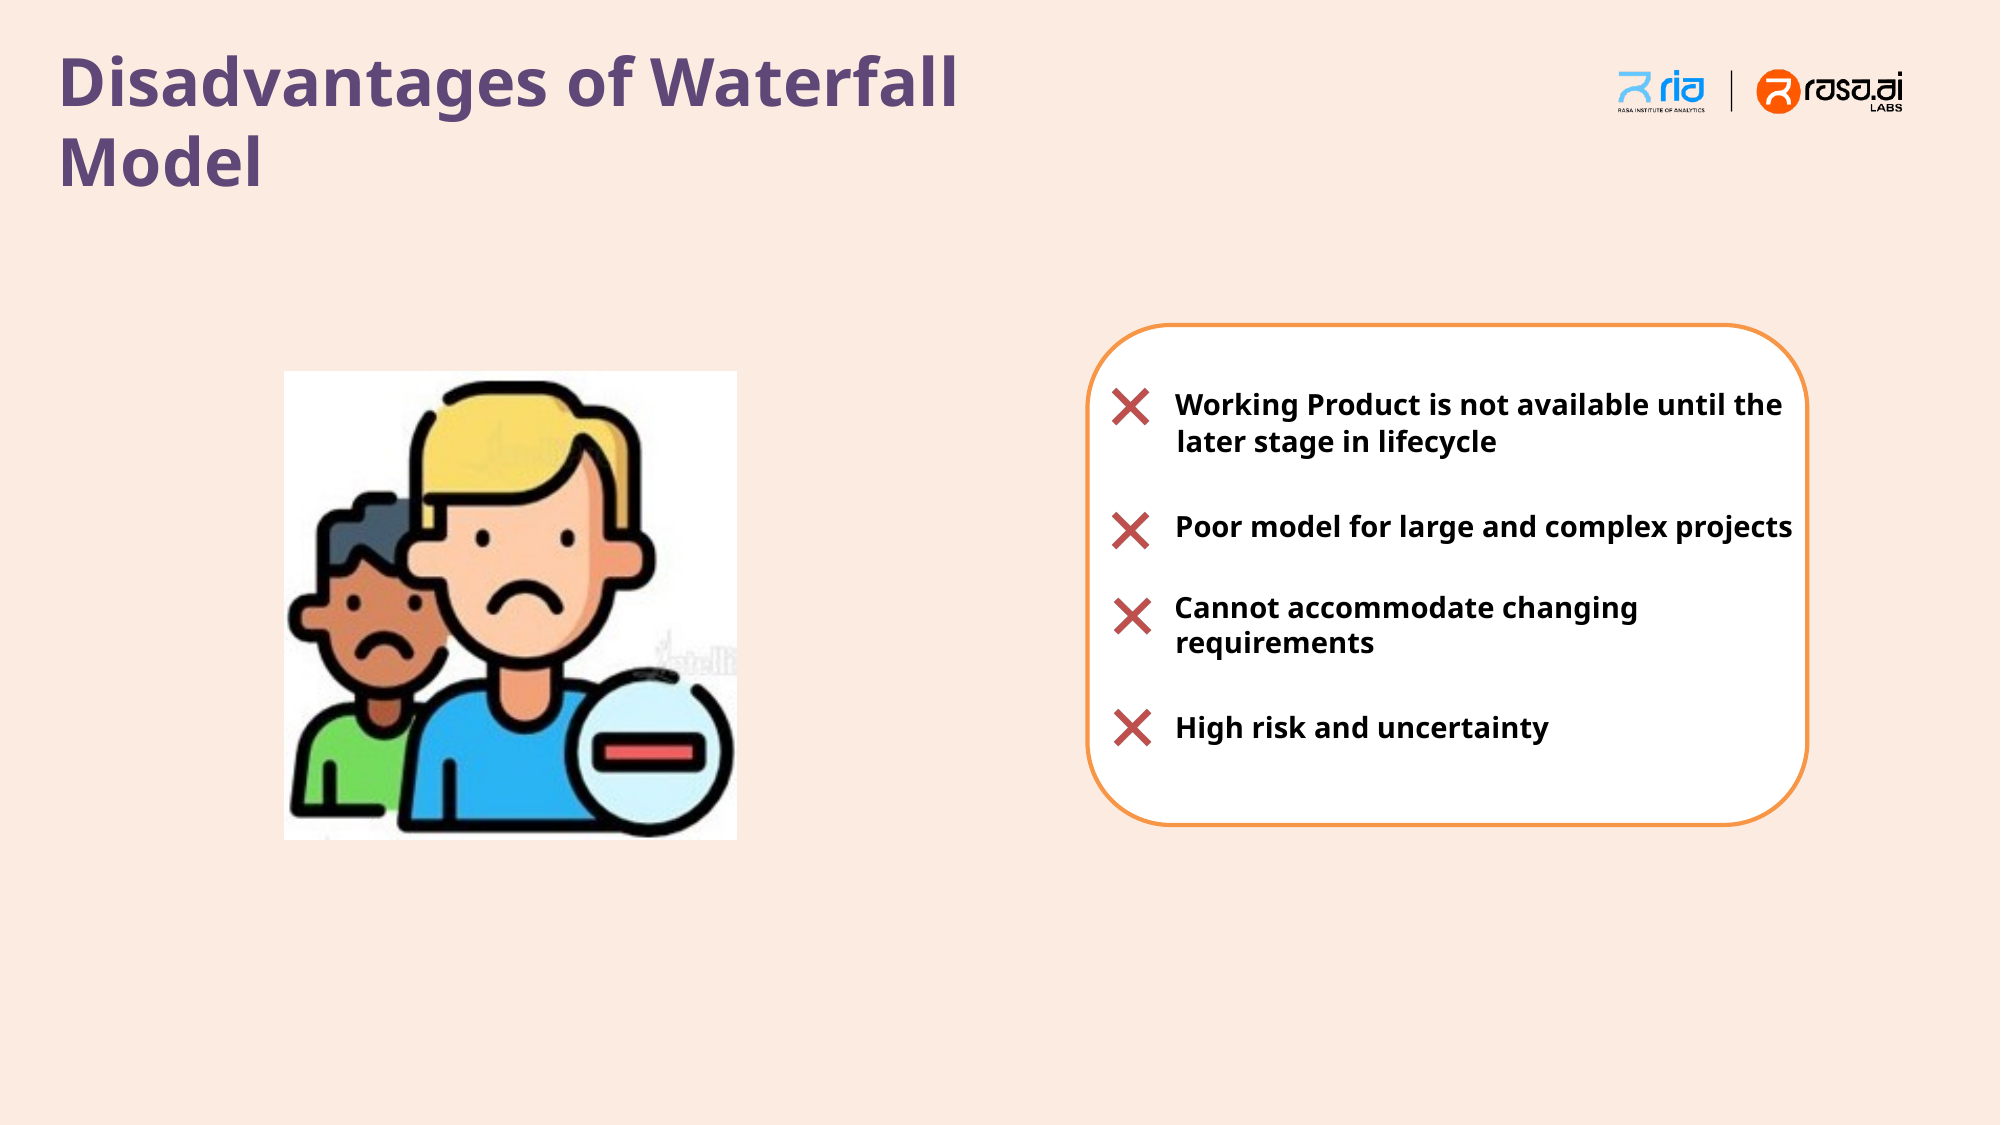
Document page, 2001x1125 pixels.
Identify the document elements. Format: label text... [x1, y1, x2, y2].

picture [1105, 381, 1156, 432]
picture [1107, 702, 1158, 753]
picture [1107, 590, 1158, 642]
text_box Poor model for large and complex projects [1173, 505, 1831, 544]
text_box High risk and uncertainty [1173, 707, 1559, 745]
title Disadvantages of Waterfall Model [55, 37, 1156, 229]
picture [1616, 67, 1902, 114]
text_box [1085, 322, 1810, 828]
text_box Cannot accommodate changing requirements [1172, 587, 1666, 660]
text_box Working Product is not available until the later stage in lifecycle [1173, 381, 1808, 458]
picture [284, 371, 737, 840]
picture [1105, 505, 1156, 556]
